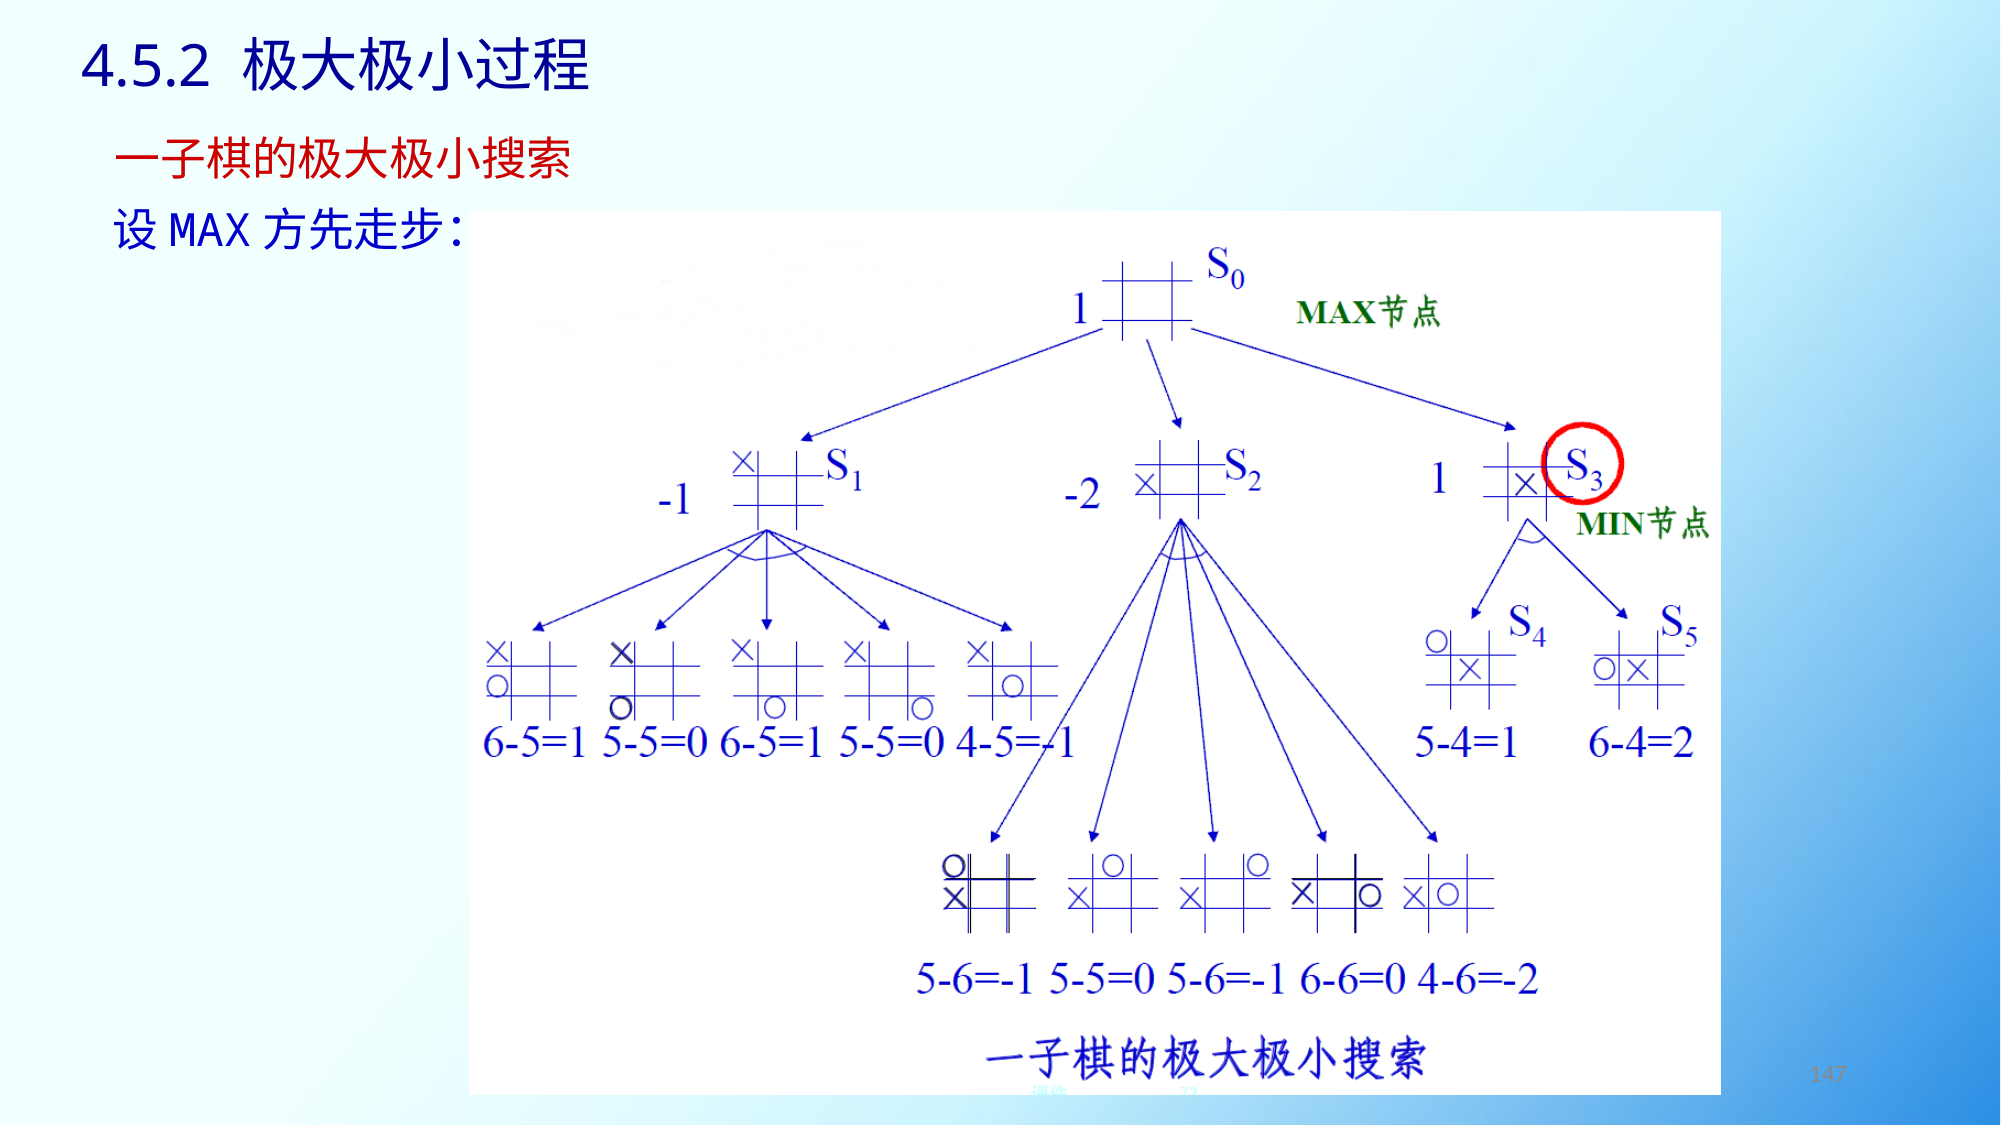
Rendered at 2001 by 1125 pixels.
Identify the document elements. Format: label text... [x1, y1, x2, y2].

text_box 设MAX方先走步： [97, 192, 1944, 263]
slide_number 147 [1412, 1042, 1863, 1103]
text_box 一子棋的极大极小搜索 [100, 122, 588, 192]
picture [0, 0, 2001, 1125]
text_box 4.5.2 极大极小过程 [66, 21, 606, 106]
